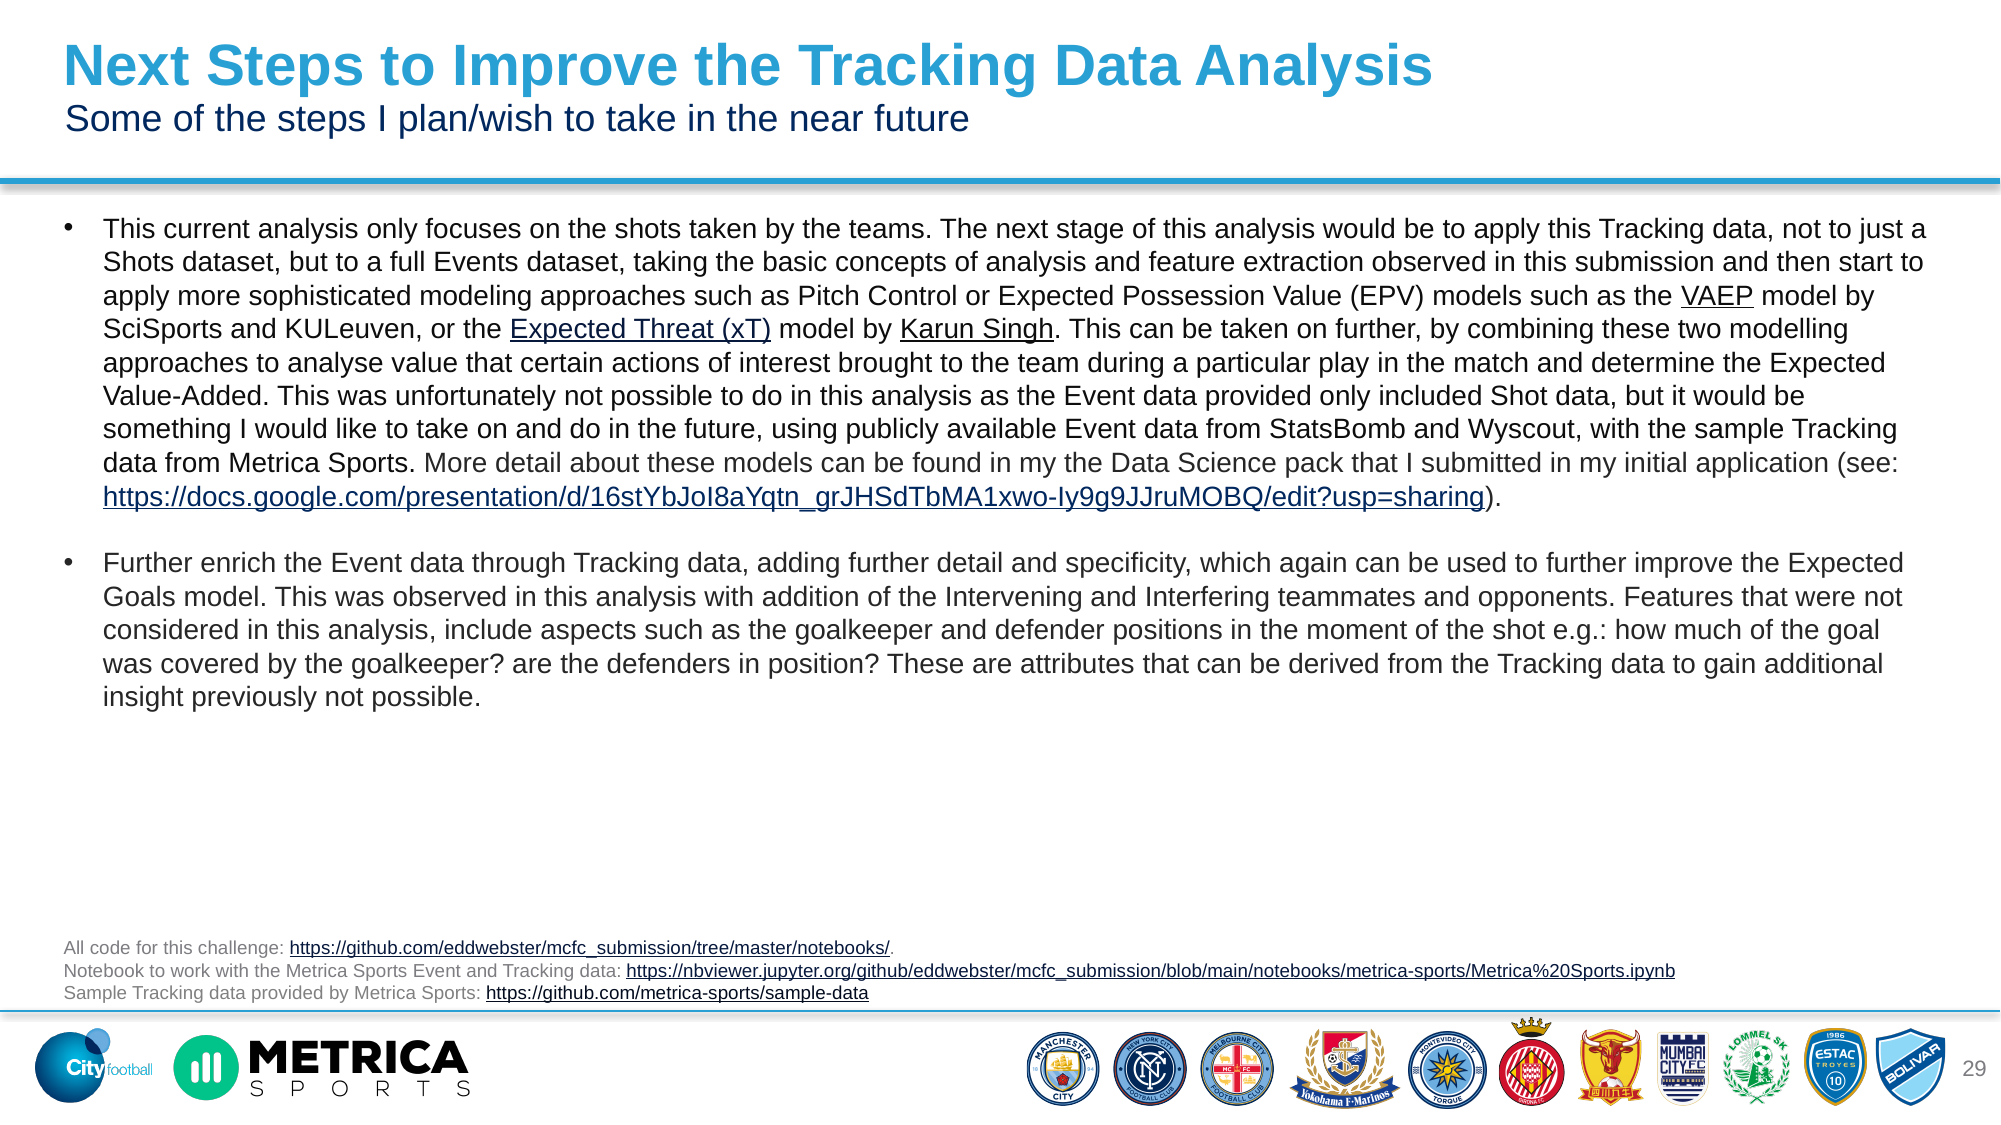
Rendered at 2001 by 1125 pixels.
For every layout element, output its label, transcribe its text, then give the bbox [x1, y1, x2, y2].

slide_number 29 [1936, 1044, 1987, 1091]
picture [35, 1028, 152, 1103]
picture [1026, 1017, 1487, 1109]
picture [1718, 1028, 1795, 1106]
list Some of the steps I plan/wish to take in the near future [64, 94, 1712, 139]
picture [1804, 1028, 1867, 1106]
list All code for this challenge: https://github.com/eddwebster/mcfc_submission/tree/master/notebooks/. Notebook to work with the Metrica Sports Event and Tracking data: https://nbviewer.jupyter.org/github/eddwebster/mcfc_submission/blob/main/notebooks/metrica-sports/Metrica%20Sports.ipynb Sample Tracking data provided by Metrica Sports: https://github.com/metrica-sports/sample-data [63, 929, 1937, 1004]
list Next Steps to Improve the Tracking Data Analysis [63, 26, 1710, 105]
picture [1498, 1017, 1709, 1106]
picture [160, 1027, 483, 1108]
list This current analysis only focuses on the shots taken by the teams. The next stage of this analysis would be to apply this Tracking data, not to just a Shots dataset, but to a full Events dataset, taking the basic concepts of analysis and feature extraction observed in this submission and then start to apply more sophisticated modeling approaches such as Pitch Control or Expected Possession Value (EPV) models such as the VAEP model by SciSports and KULeuven, or the Expected Threat (xT) model by Karun Singh. This can be taken on further, by combining these two modelling approaches to analyse value that certain actions of interest brought to the team during a particular play in the match and determine the Expected Value-Added. This was unfortunately not possible to do in this analysis as the Event data provided only included Shot data, but it would be something I would like to take on and do in the future, using publicly available Event data from StatsBomb and Wyscout, with the sample Tracking data from Metrica Sports. More detail about these models can be found in my the Data Science pack that I submitted in my initial application (see: https://docs.google.com/presentation/d/16stYbJoI8aYqtn_grJHSdTbMA1xwo-Iy9g9JJruMOBQ/edit?usp=sharing). Further enrich the Event data through Tracking data, adding further detail and specificity, which again can be used to further improve the Expected Goals model. This was observed in this analysis with addition of the Intervening and Interfering teammates and opponents. Features that were not considered in this analysis, include aspects such as the goalkeeper and defender positions in the moment of the shot e.g.: how much of the goal was covered by the goalkeeper? are the defenders in position? These are attributes that can be derived from the Tracking data to gain additional insight previously not possible. [63, 210, 1937, 929]
picture [1875, 1028, 1946, 1106]
